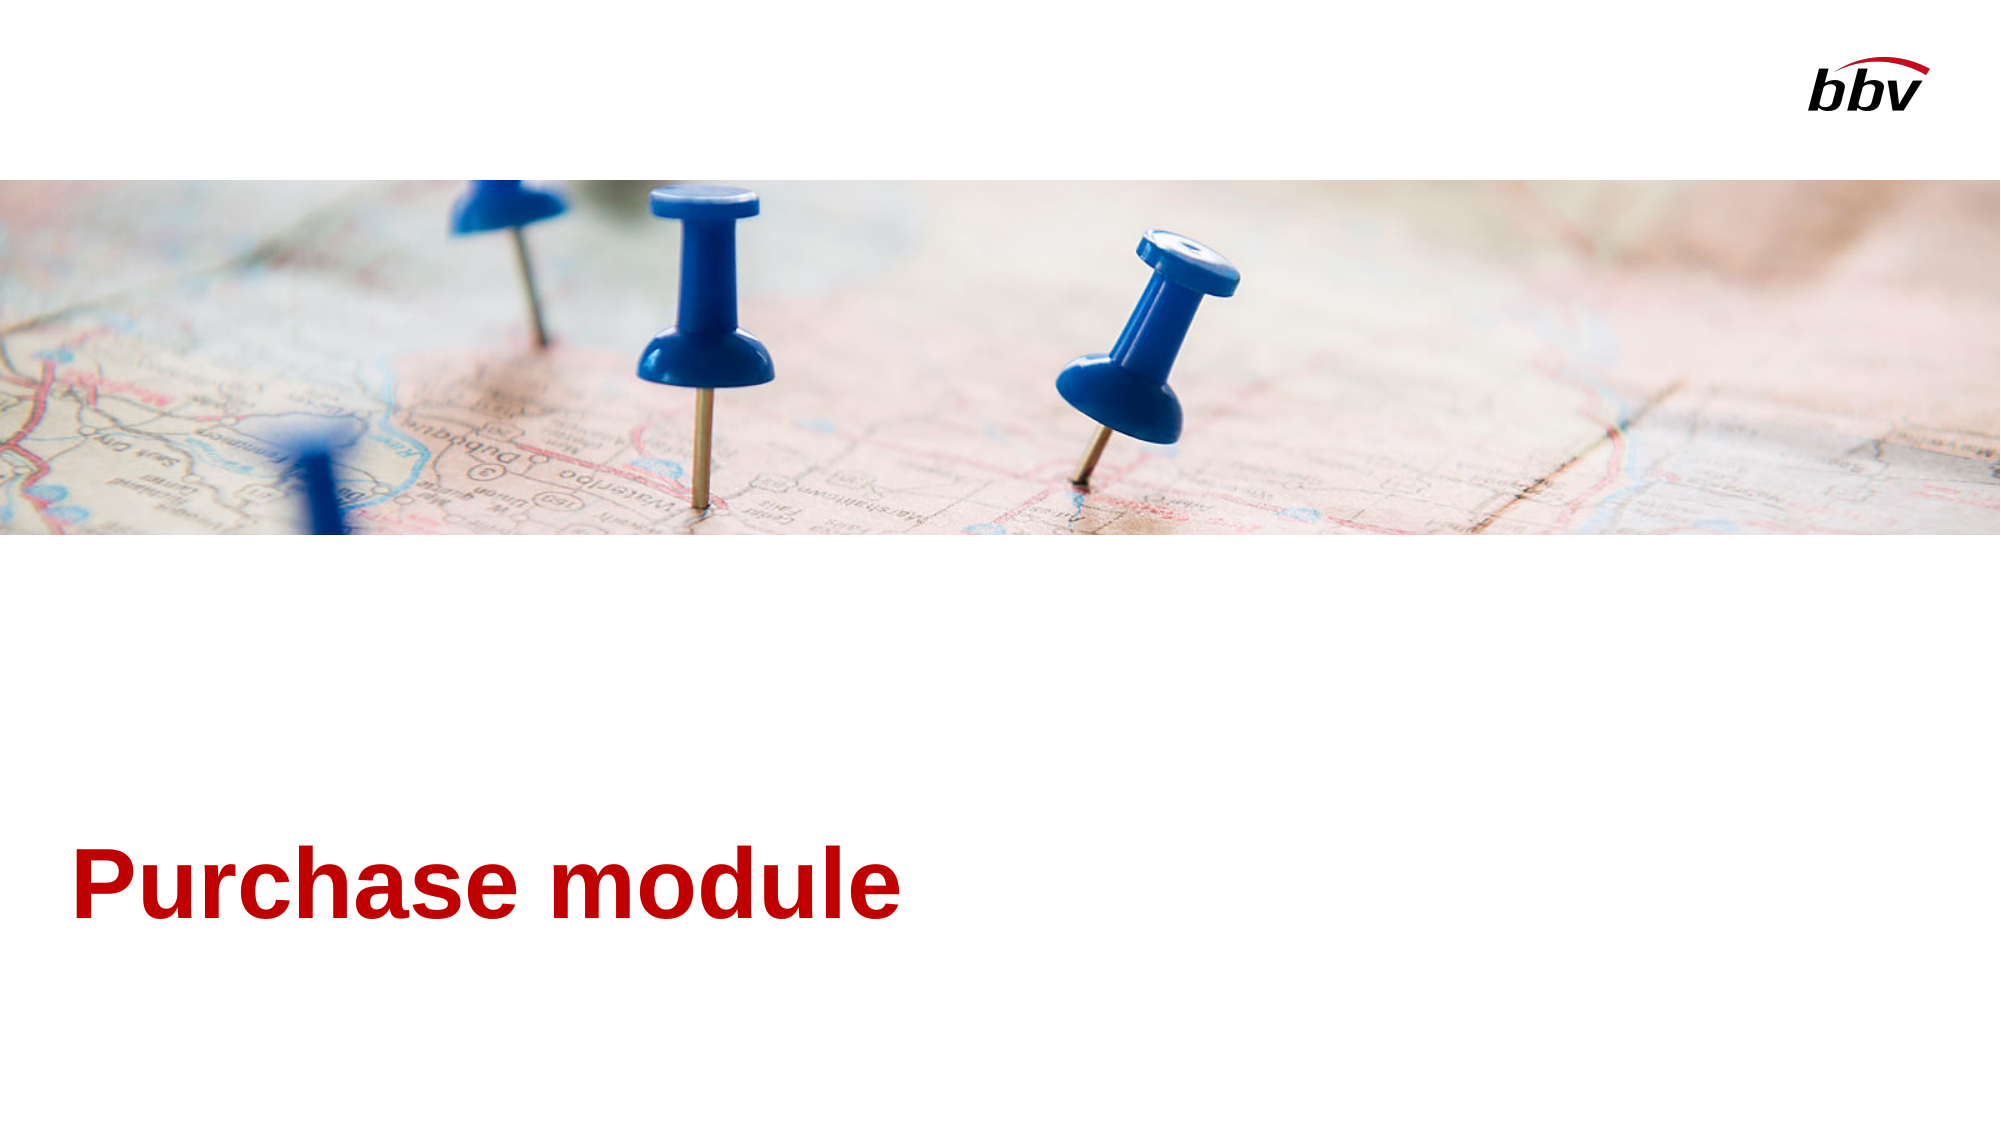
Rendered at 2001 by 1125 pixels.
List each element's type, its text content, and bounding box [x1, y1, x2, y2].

title Purchase module [70, 696, 1930, 939]
picture [0, 179, 2000, 535]
picture [1808, 57, 1930, 111]
